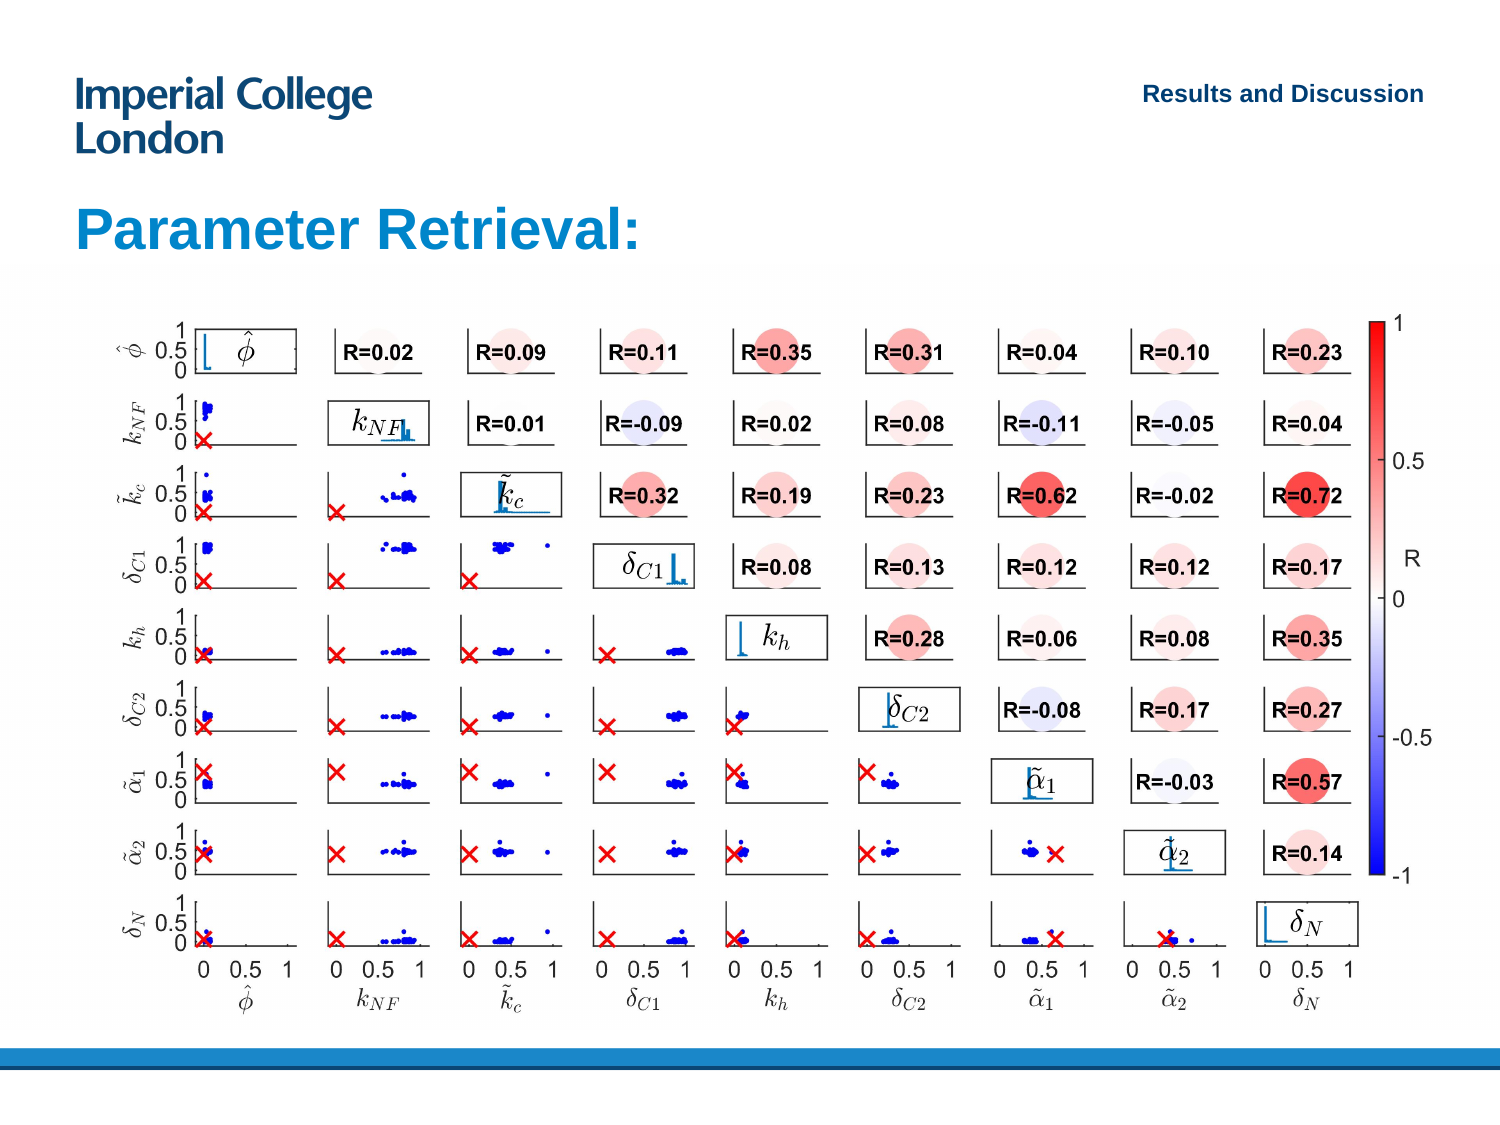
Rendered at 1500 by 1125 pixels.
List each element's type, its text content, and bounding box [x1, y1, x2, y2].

list Results and Discussion [1040, 77, 1425, 129]
picture [0, 0, 1500, 1125]
title Parameter Retrieval: [75, 181, 1425, 262]
